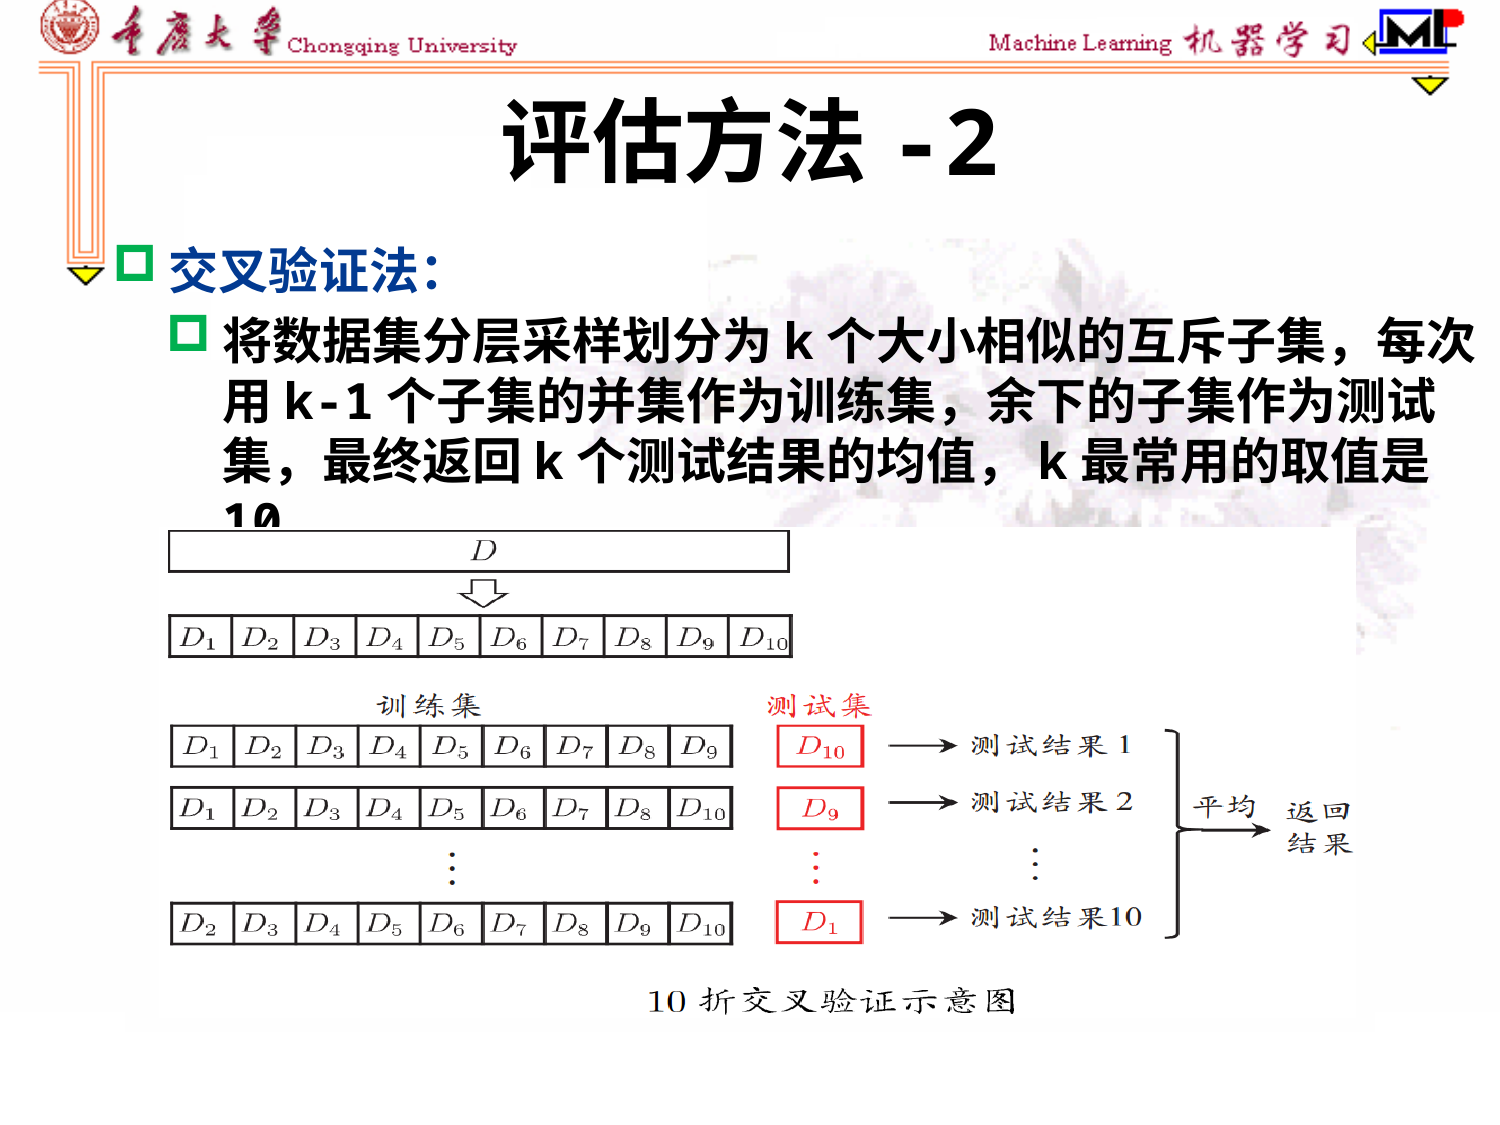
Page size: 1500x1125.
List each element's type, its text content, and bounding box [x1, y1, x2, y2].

title 评估方法-2 [75, 45, 1425, 233]
list 交叉验证法： 将数据集分层采样划分为k个大小相似的互斥子集，每次用k-1个子集的并集作为训练集，余下的子集作为测试集，最终返回k个测试结果的均值，k最常用的取值是10. [97, 231, 1495, 653]
picture [0, 0, 1500, 1032]
